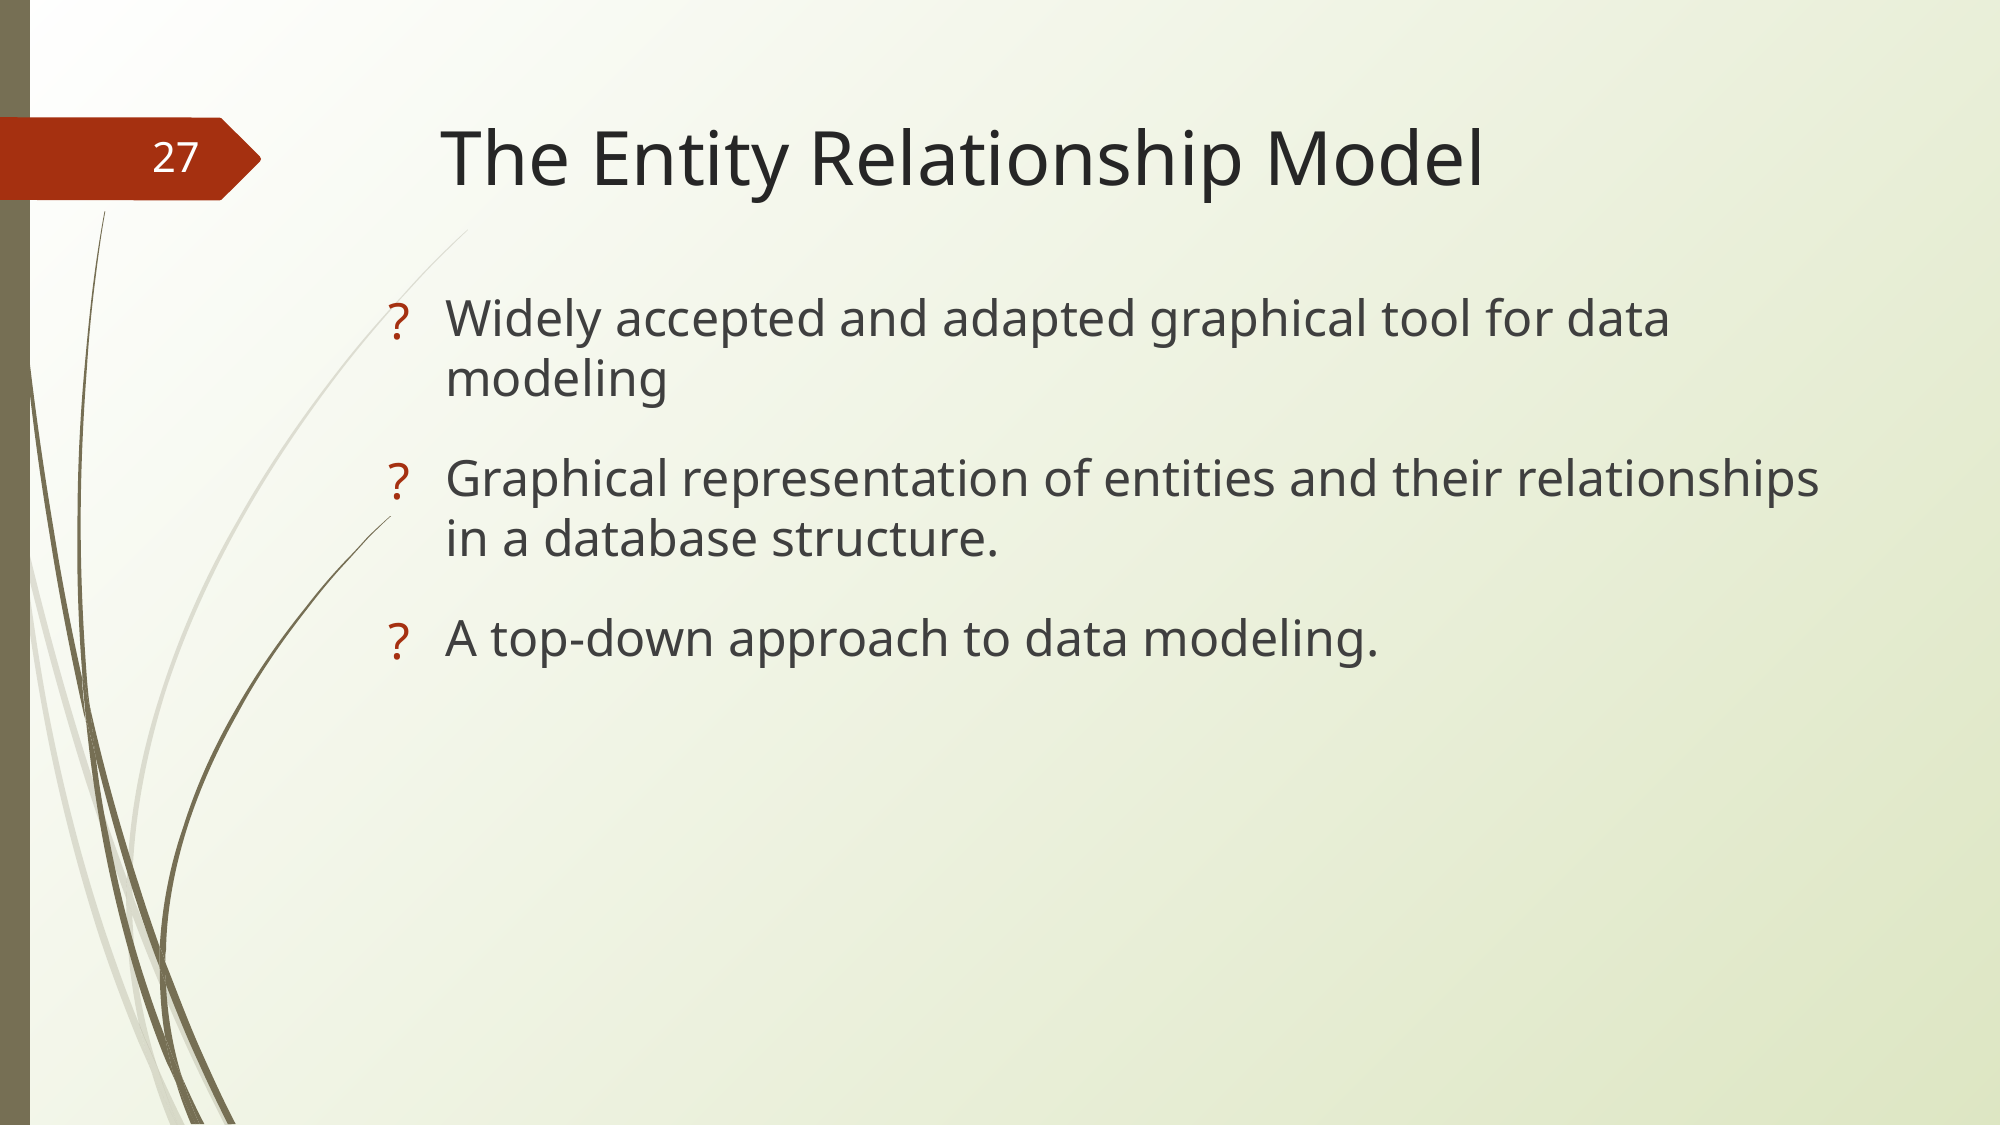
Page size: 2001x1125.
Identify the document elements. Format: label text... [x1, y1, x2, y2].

slide_number ‹#› [87, 129, 216, 190]
title The Entity Relationship Model [425, 102, 1888, 313]
list Widely accepted and adapted graphical tool for data modeling Graphical representation of entities and their relationships in a database structure. A top-down approach to data modeling. [373, 278, 1837, 899]
